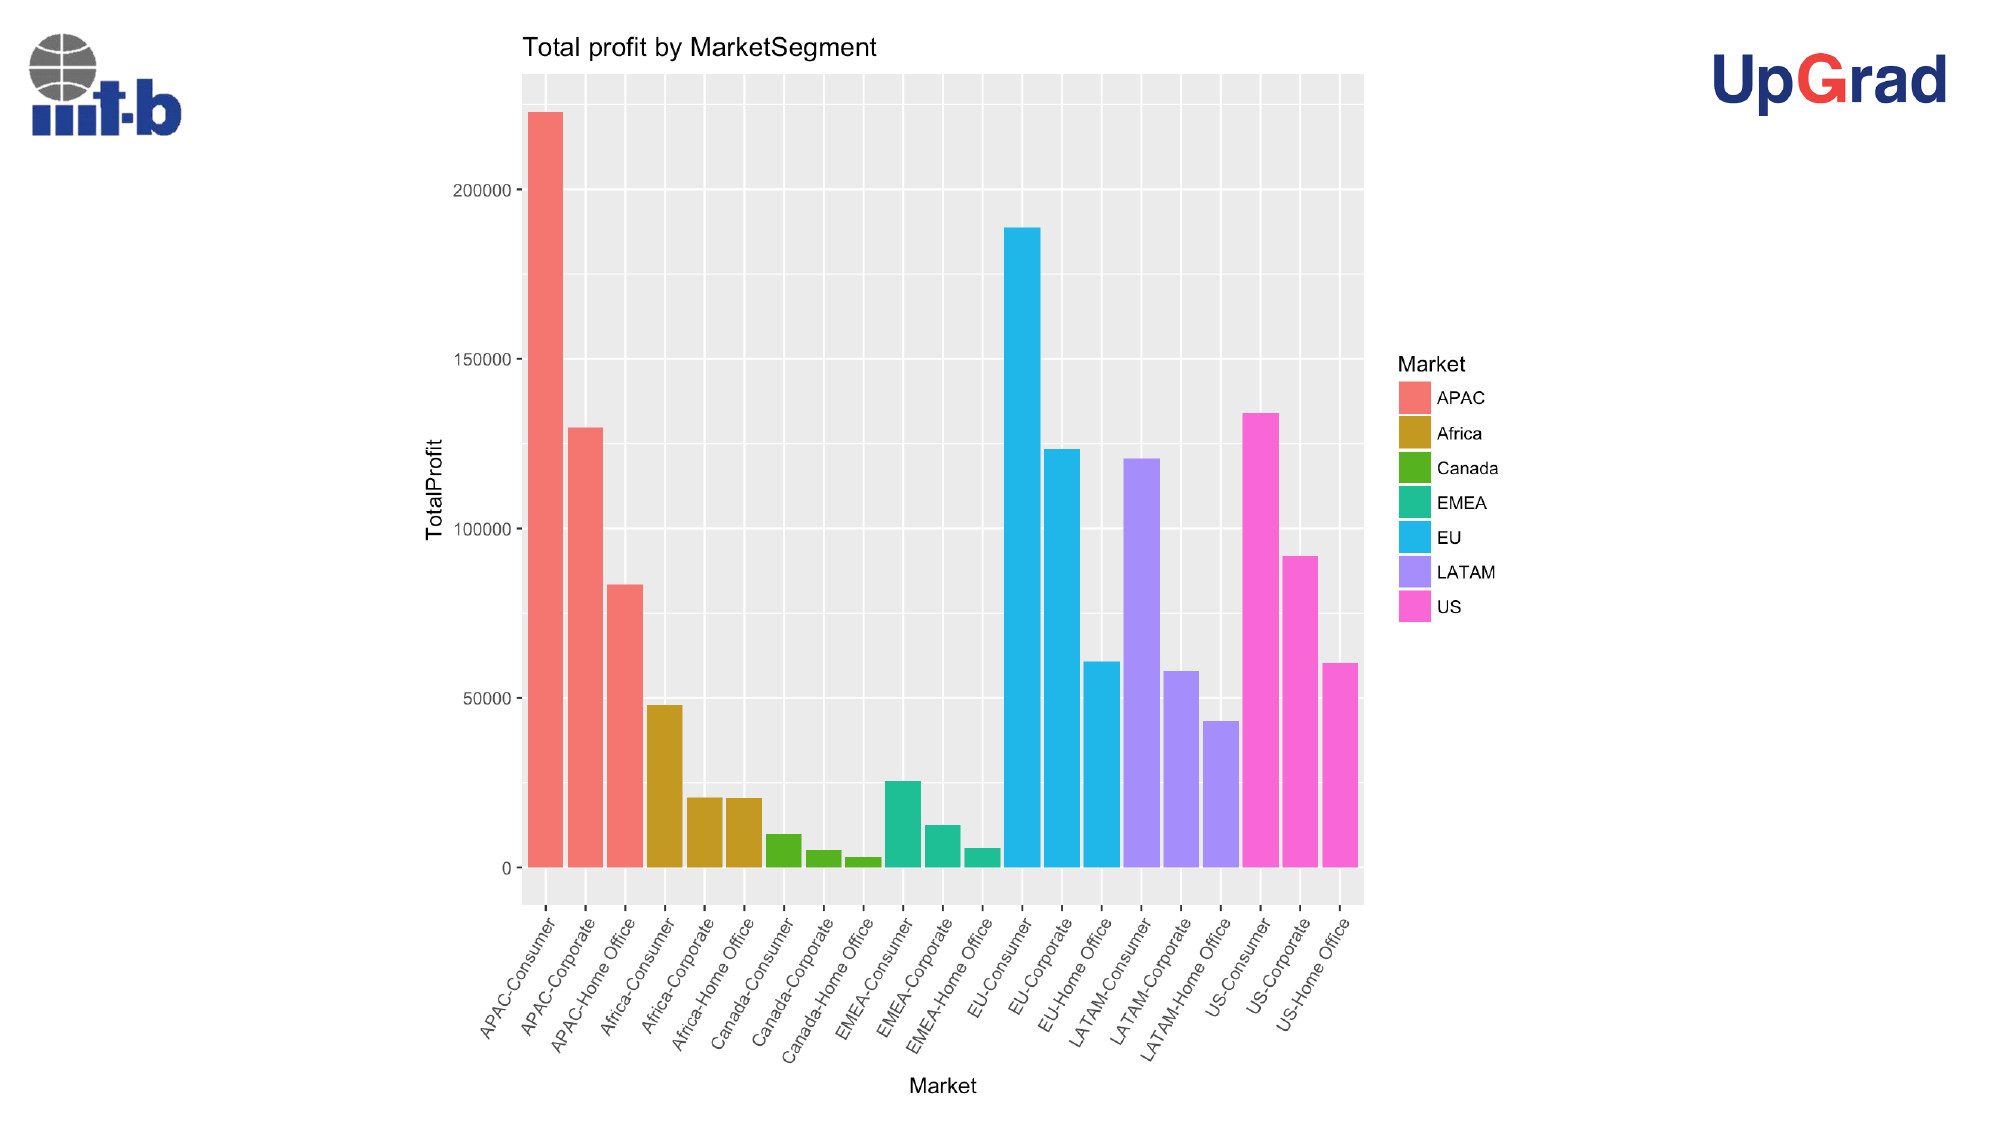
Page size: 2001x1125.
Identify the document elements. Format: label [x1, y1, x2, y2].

picture [0, 29, 208, 163]
picture [1714, 53, 1952, 116]
picture [415, 30, 1507, 1102]
